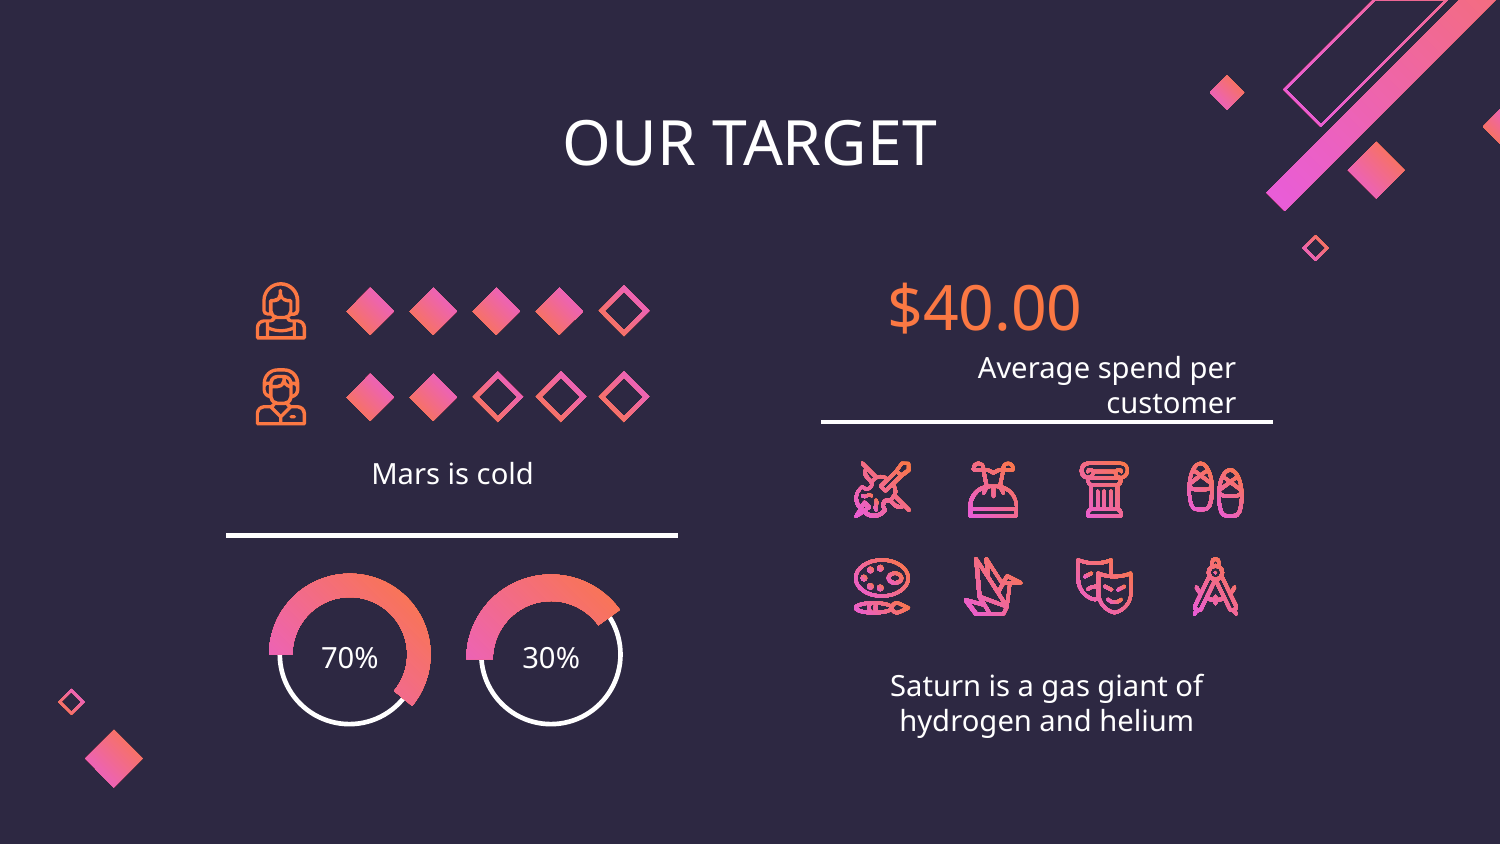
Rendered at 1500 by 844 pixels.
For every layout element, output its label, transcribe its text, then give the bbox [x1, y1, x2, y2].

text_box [255, 367, 307, 426]
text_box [1192, 556, 1239, 616]
text_box [1079, 461, 1129, 518]
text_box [346, 285, 650, 337]
text_box Mars is cold [247, 439, 658, 506]
title $40.00 [872, 253, 1222, 365]
text_box [968, 461, 1018, 518]
text_box Average spend per customer [841, 334, 1252, 401]
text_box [853, 558, 911, 615]
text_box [1076, 558, 1133, 615]
title OUR TARGET [98, 88, 1402, 182]
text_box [1187, 461, 1244, 518]
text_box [466, 574, 636, 745]
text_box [268, 573, 431, 736]
text_box [255, 282, 307, 340]
text_box Saturn is a gas giant of hydrogen and helium [851, 654, 1243, 749]
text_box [852, 461, 912, 519]
text_box [964, 557, 1023, 616]
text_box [346, 371, 650, 423]
